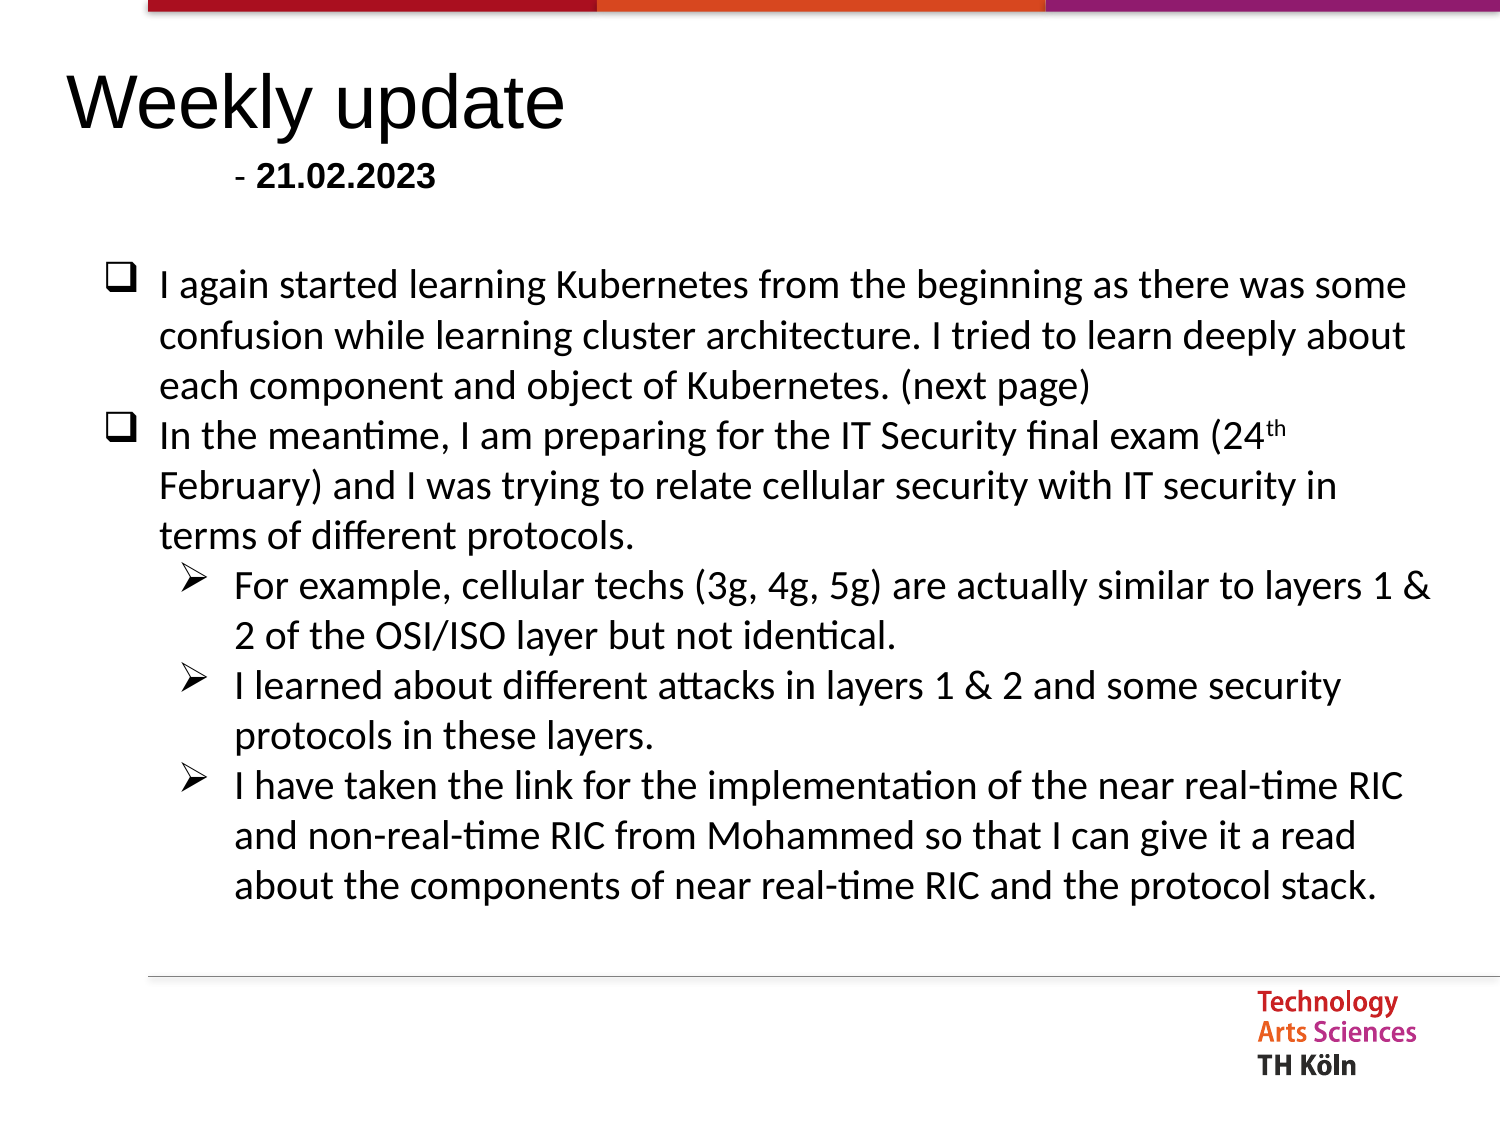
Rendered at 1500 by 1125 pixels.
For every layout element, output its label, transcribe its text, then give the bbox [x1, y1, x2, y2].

text_box I again started learning Kubernetes from the beginning as there was some confusion while learning cluster architecture. I tried to learn deeply about each component and object of Kubernetes. (next page) In the meantime, I am preparing for the IT Security final exam (24th February) and I was trying to relate cellular security with IT security in terms of different protocols. For example, cellular techs (3g, 4g, 5g) are actually similar to layers 1 & 2 of the OSI/ISO layer but not identical. I learned about different attacks in layers 1 & 2 and some security protocols in these layers. I have taken the link for the implementation of the near real-time RIC and non-real-time RIC from Mohammed so that I can give it a read about the components of near real-time RIC and the protocol stack. [13, 249, 1449, 1035]
text_box Weekly update - 21.02.2023 [66, 84, 1428, 249]
